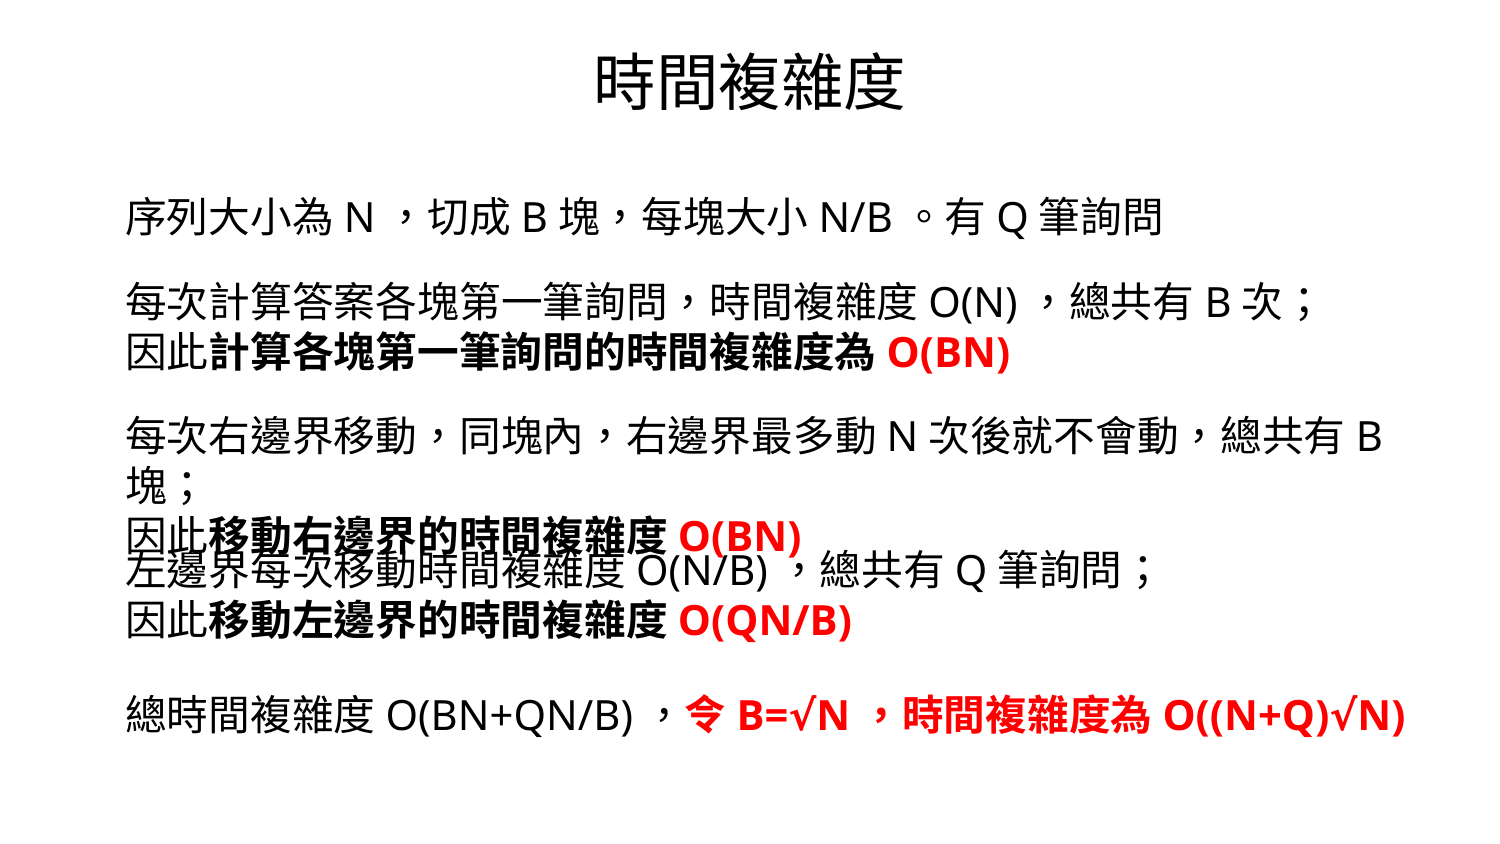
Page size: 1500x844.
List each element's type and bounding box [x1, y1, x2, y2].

text_box [110, 528, 1390, 656]
text_box [0, 27, 1500, 128]
text_box [110, 673, 1500, 766]
text_box [110, 394, 1469, 487]
text_box [110, 176, 1436, 388]
